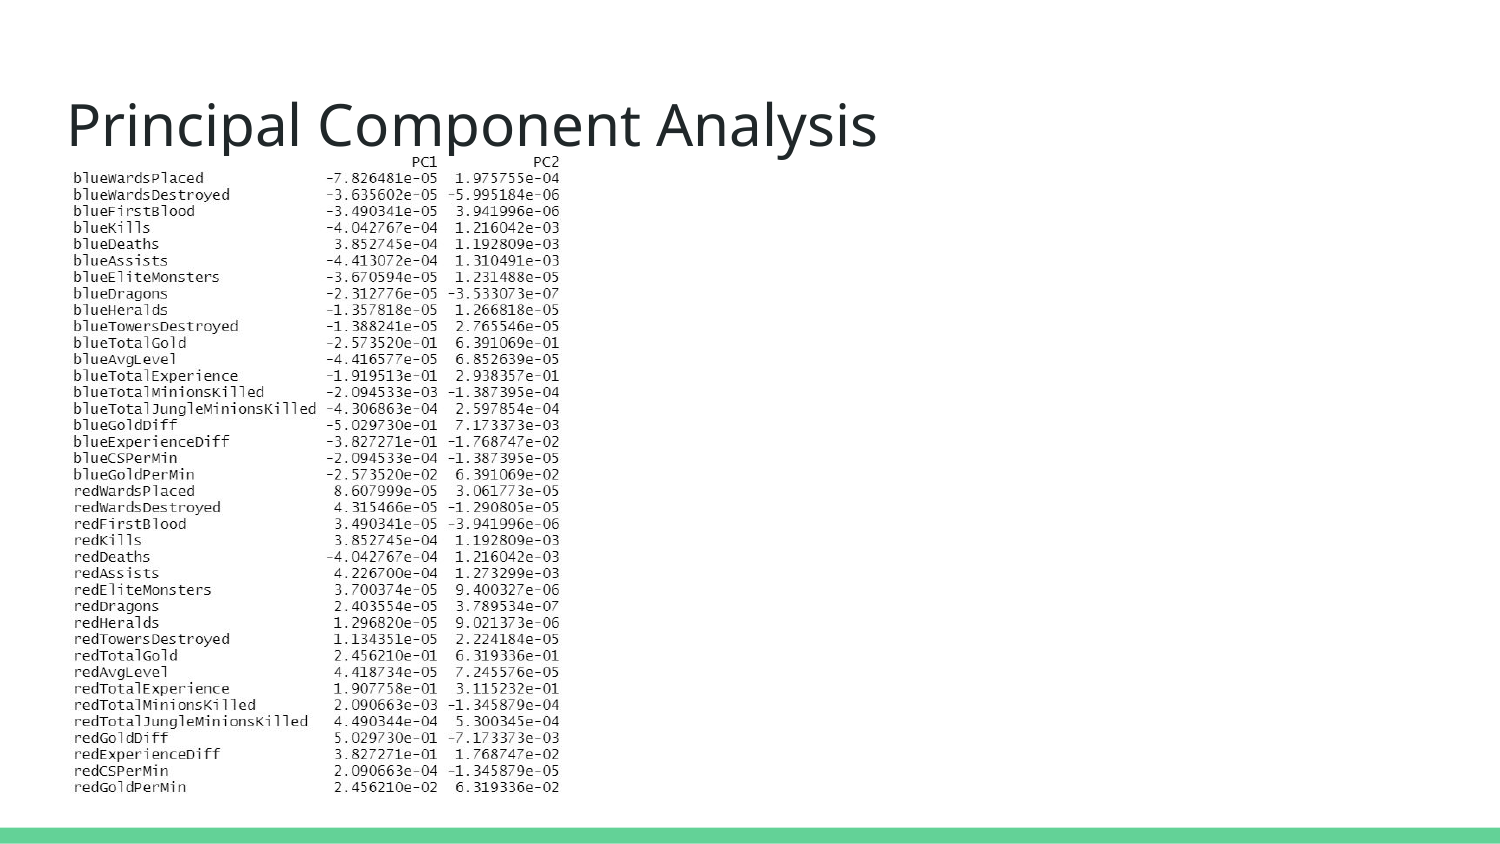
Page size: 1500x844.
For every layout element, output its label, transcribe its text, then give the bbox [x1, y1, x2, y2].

title Principal Component Analysis [51, 72, 1449, 167]
picture [69, 156, 565, 797]
